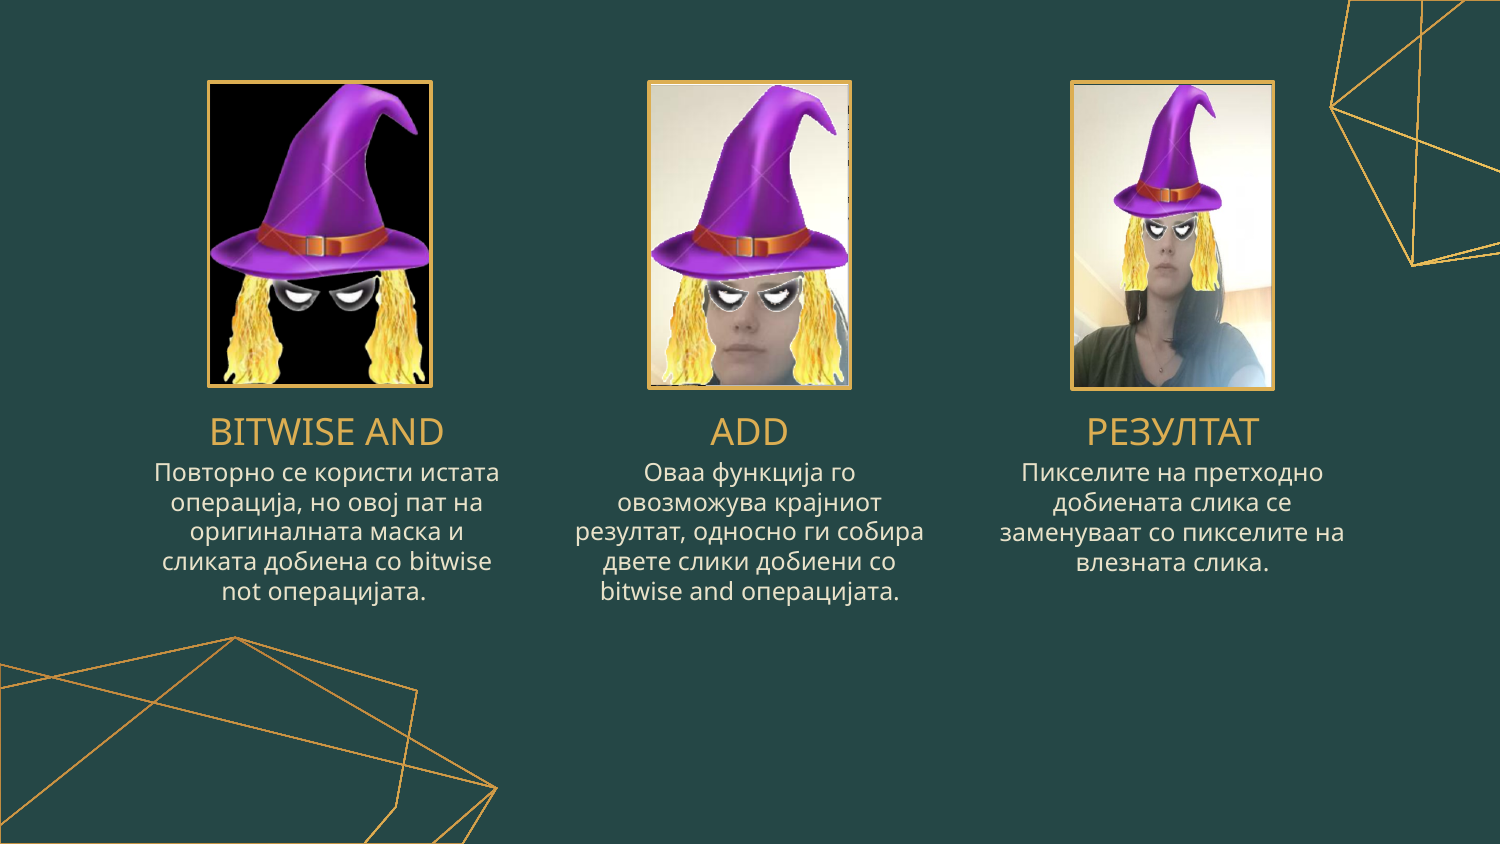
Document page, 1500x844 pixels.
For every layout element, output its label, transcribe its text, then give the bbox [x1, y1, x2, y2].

picture [1073, 83, 1272, 388]
subtitle Оваа функција го овозможува крајниот резултат, односно ги собира двете слики добиени со bitwise and операцијата. [557, 469, 943, 687]
subtitle ADD [557, 409, 943, 469]
subtitle Повторно се користи истата операција, но овој пат на оригиналната маска и сликата добиена со bitwise not операцијата. [134, 441, 520, 687]
picture [210, 83, 430, 385]
picture [650, 83, 850, 387]
subtitle Пикселите на претходно добиената слика се заменуваат со пикселите на влезната слика. [980, 441, 1366, 609]
subtitle РЕЗУЛТАТ [980, 409, 1366, 441]
subtitle BITWISE AND [134, 409, 520, 441]
